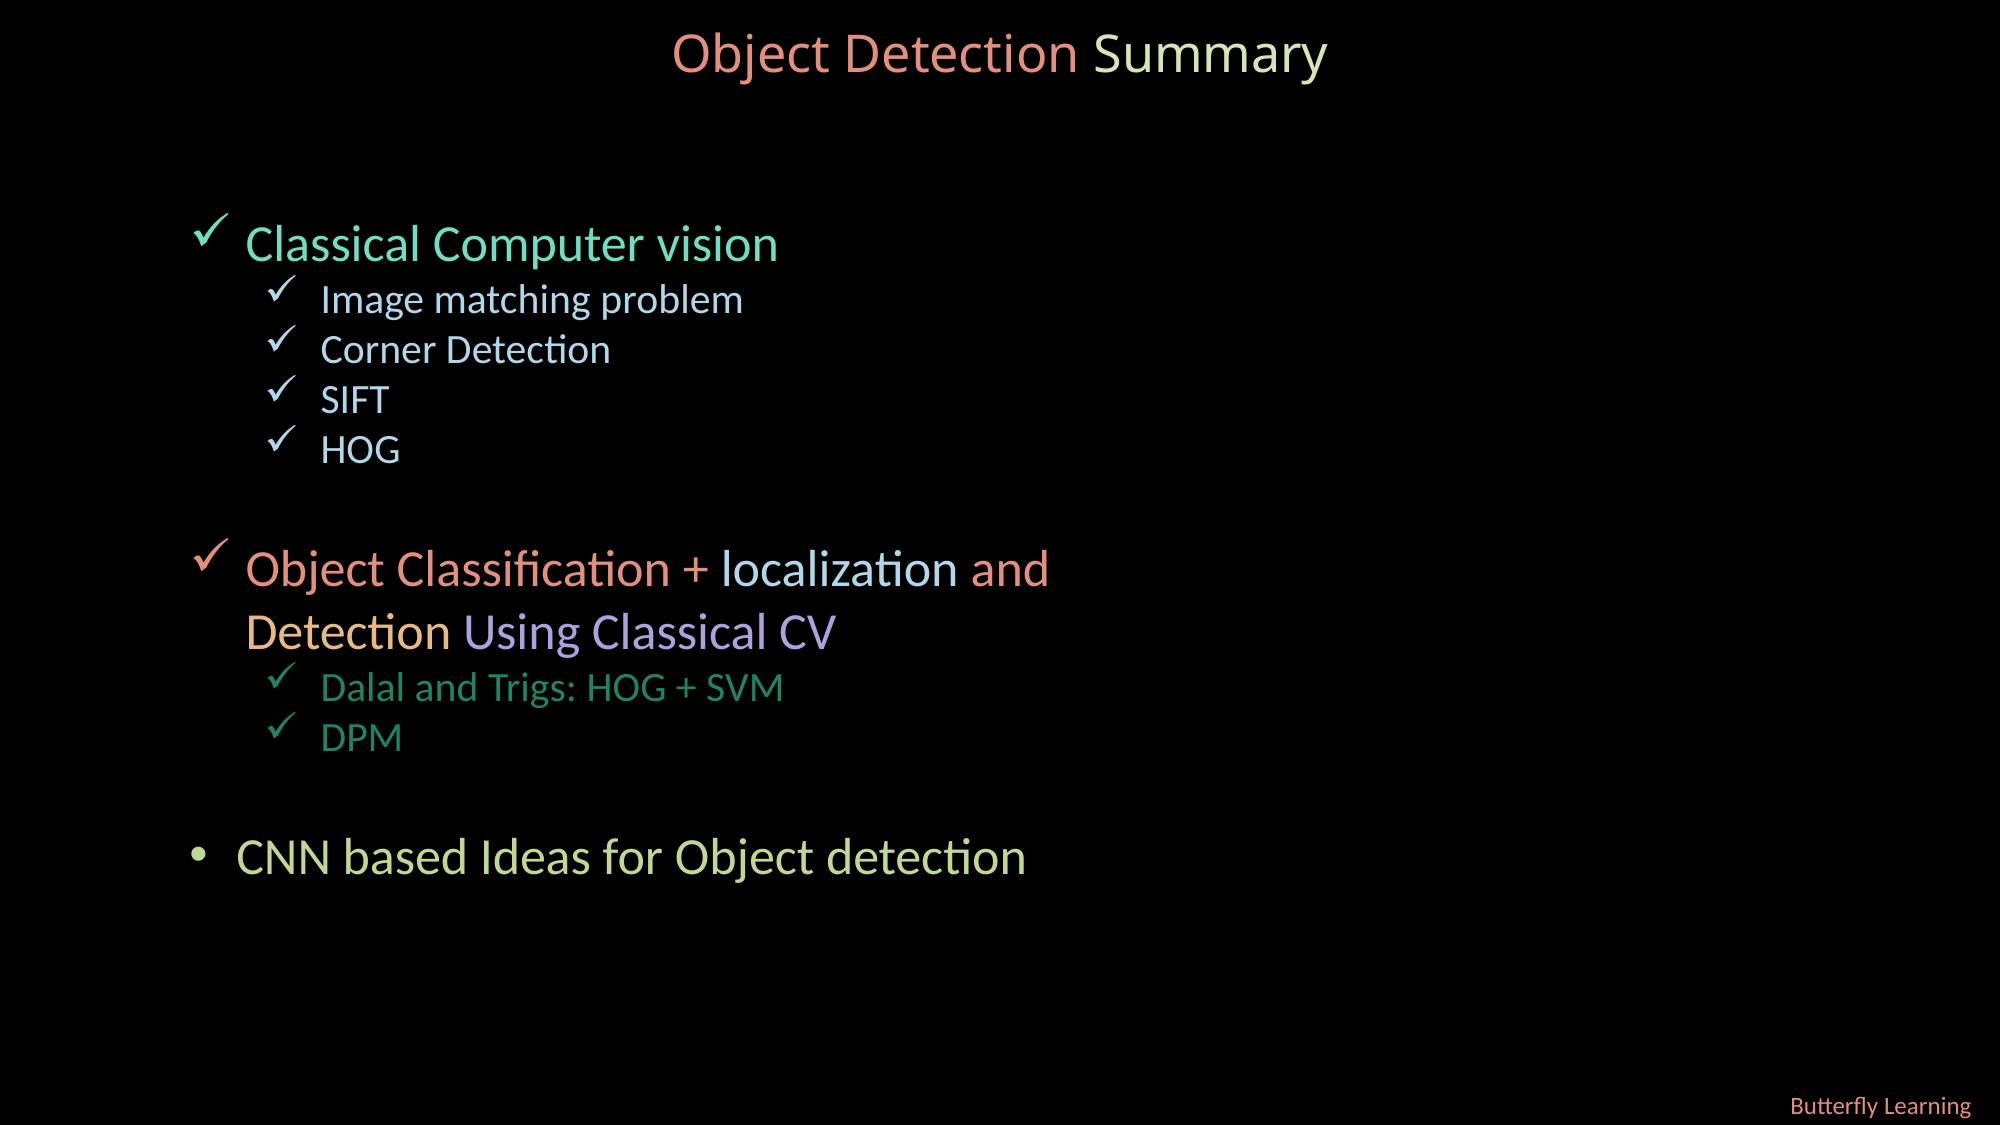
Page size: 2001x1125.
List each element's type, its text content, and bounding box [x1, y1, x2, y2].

text_box Butterfly Learning [1762, 1083, 2000, 1125]
text_box Object Detection Summary [137, 0, 1863, 111]
text_box Classical Computer vision Image matching problem Corner Detection SIFT HOG Object Classification + localization and Detection Using Classical CV Dalal and Trigs: HOG + SVM DPM CNN based Ideas for Object detection [174, 202, 1085, 955]
